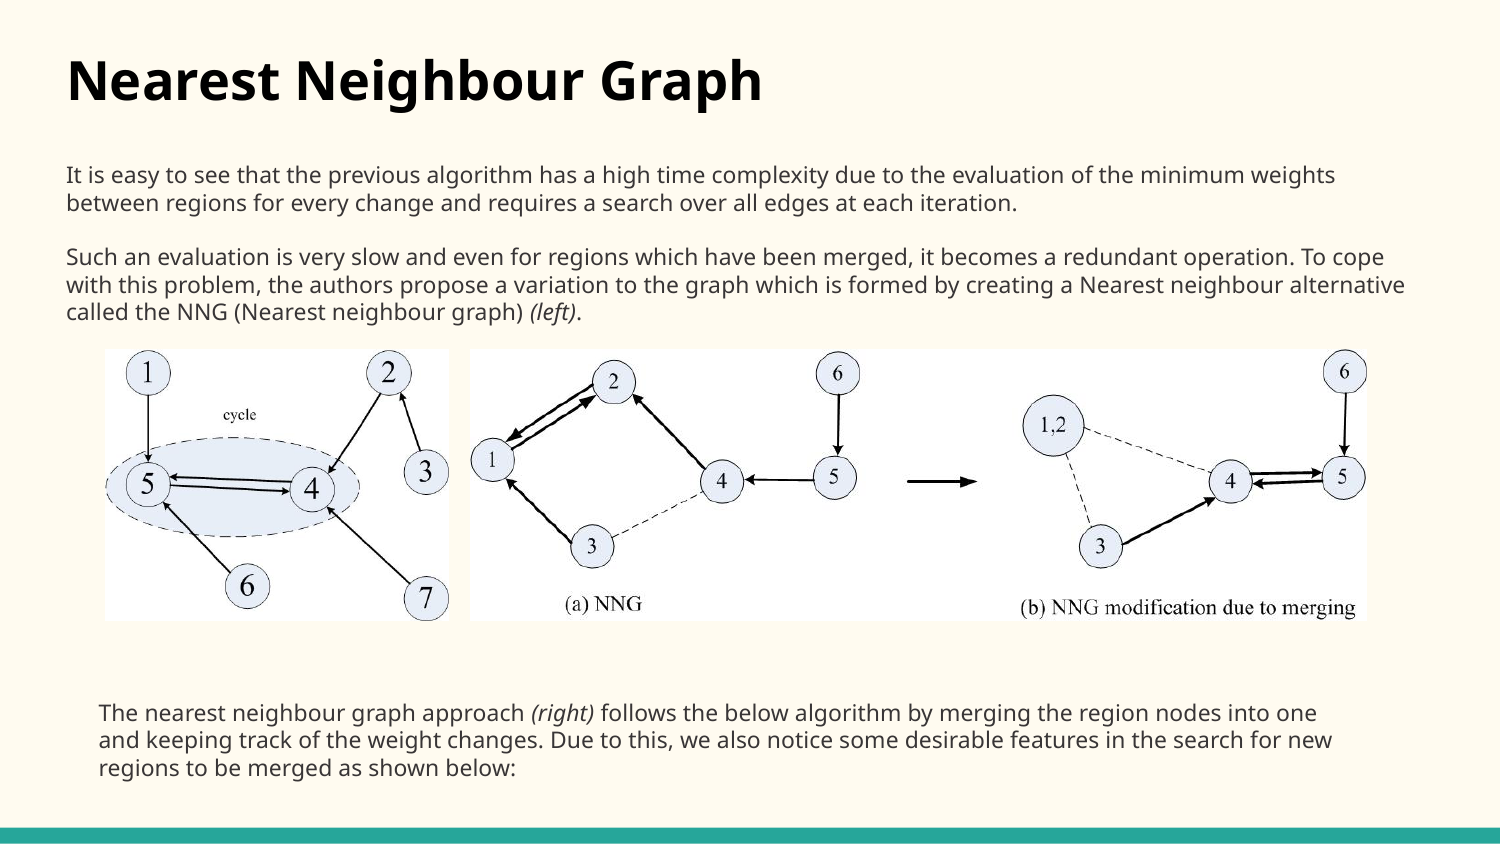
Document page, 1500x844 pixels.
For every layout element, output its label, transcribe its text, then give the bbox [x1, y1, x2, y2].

picture [470, 349, 1367, 622]
list It is easy to see that the previous algorithm has a high time complexity due to the evaluation of the minimum weights between regions for every change and requires a search over all edges at each iteration. Such an evaluation is very slow and even for regions which have been merged, it becomes a redundant operation. To cope with this problem, the authors propose a variation to the graph which is formed by creating a Nearest neighbour alternative called the NNG (Nearest neighbour graph) (left). [51, 145, 1449, 350]
picture [105, 349, 449, 622]
title Nearest Neighbour Graph [51, 31, 1449, 132]
text_box The nearest neighbour graph approach (right) follows the below algorithm by merging the region nodes into one and keeping track of the weight changes. Due to this, we also notice some desirable features in the search for new regions to be merged as shown below: [83, 683, 1378, 770]
